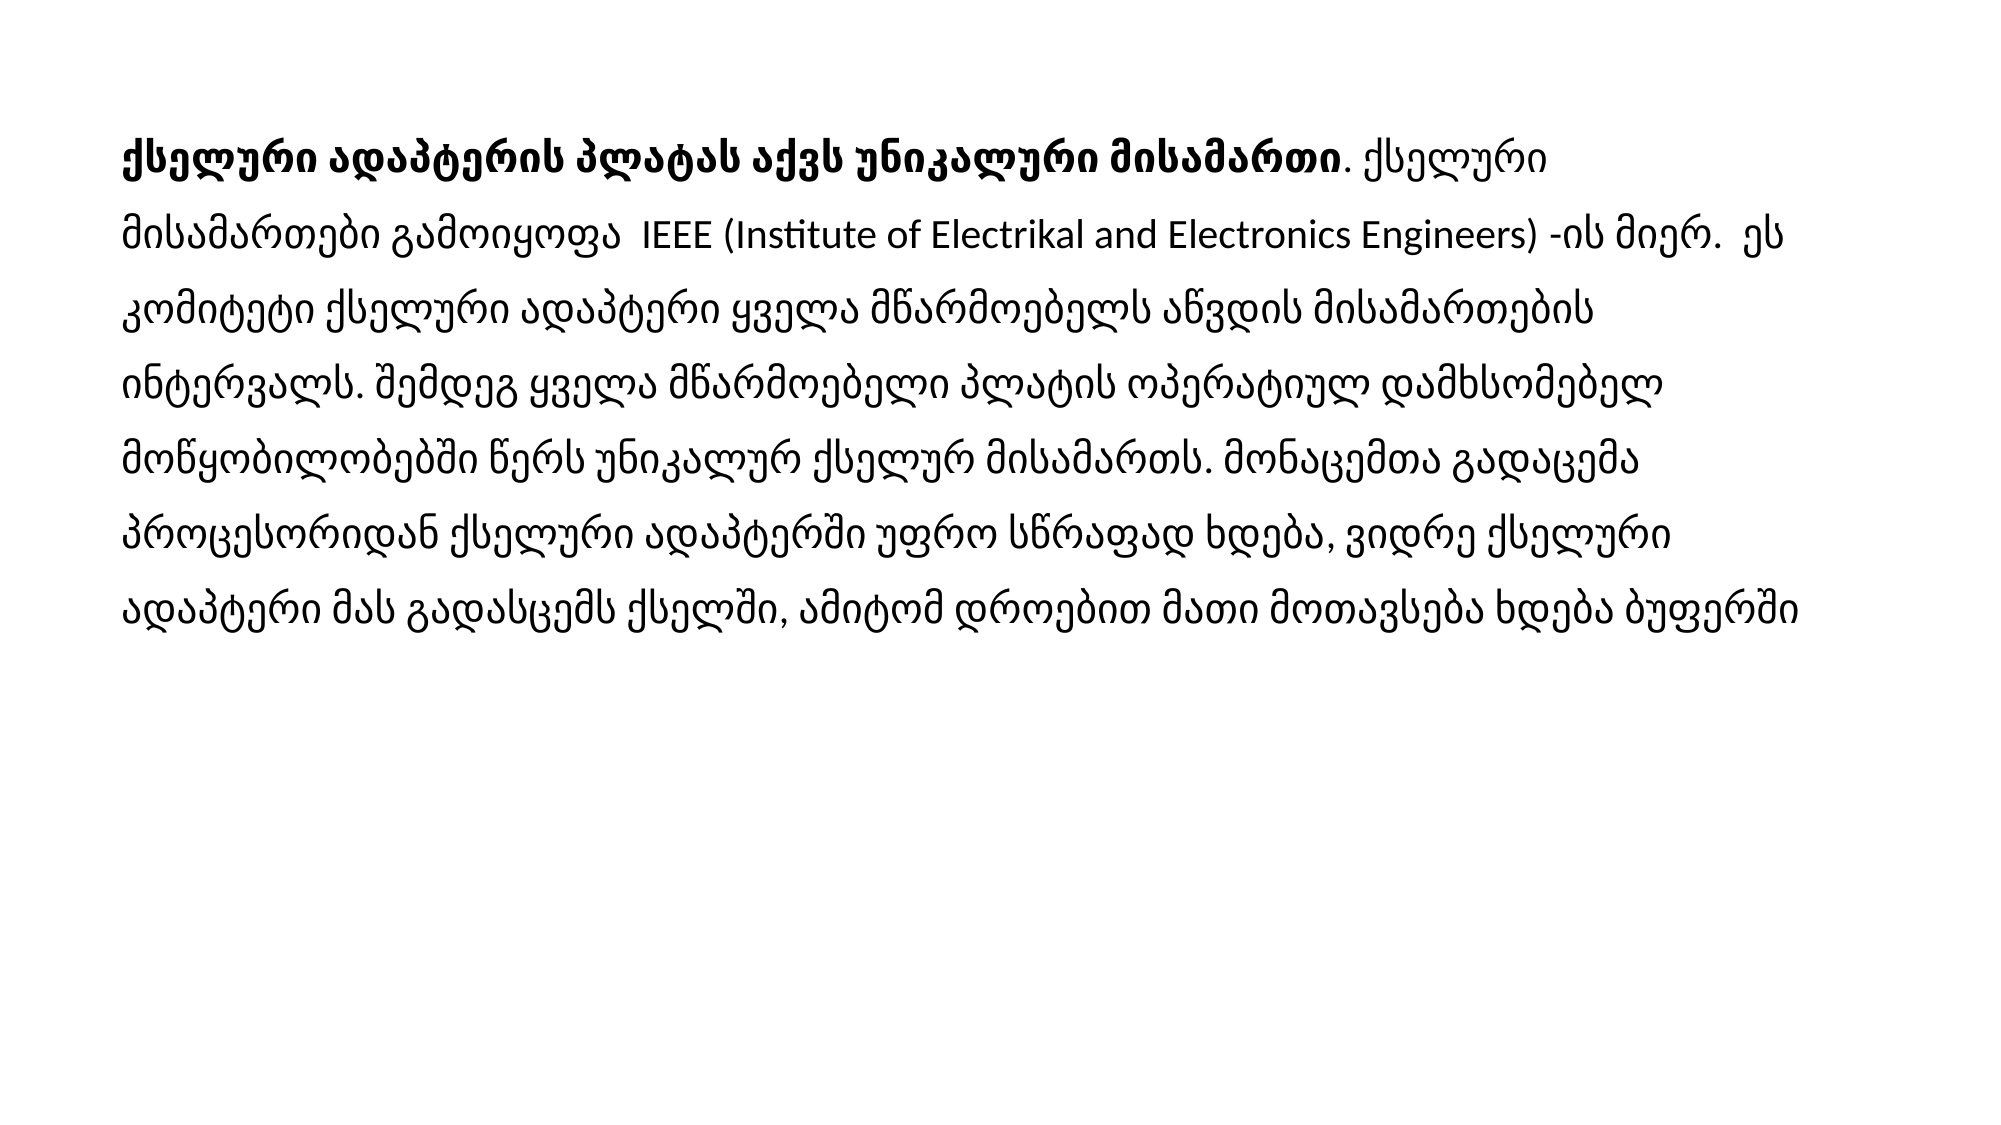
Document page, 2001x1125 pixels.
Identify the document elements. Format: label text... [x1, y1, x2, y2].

list ქსელური ადაპტერის პლატას აქვს უნიკალური მისამართი. ქსელური მისამართები გამოიყოფა IEEE (Institute of Electrikal and Electronics Engineers) -ის მიერ. ეს კომიტეტი ქსელური ადაპტერი ყველა მწარმოებელს აწვდის მისამართების ინტერვალს. შემდეგ ყველა მწარმოებელი პლატის ოპერატიულ დამხსომებელ მოწყობილობებში წერს უნიკალურ ქსელურ მისამართს. მონაცემთა გადაცემა პროცესორიდან ქსელური ადაპტერში უფრო სწრაფად ხდება, ვიდრე ქსელური ადაპტერი მას გადასცემს ქსელში, ამიტომ დროებით მათი მოთავსება ხდება ბუფერში [106, 98, 1832, 813]
